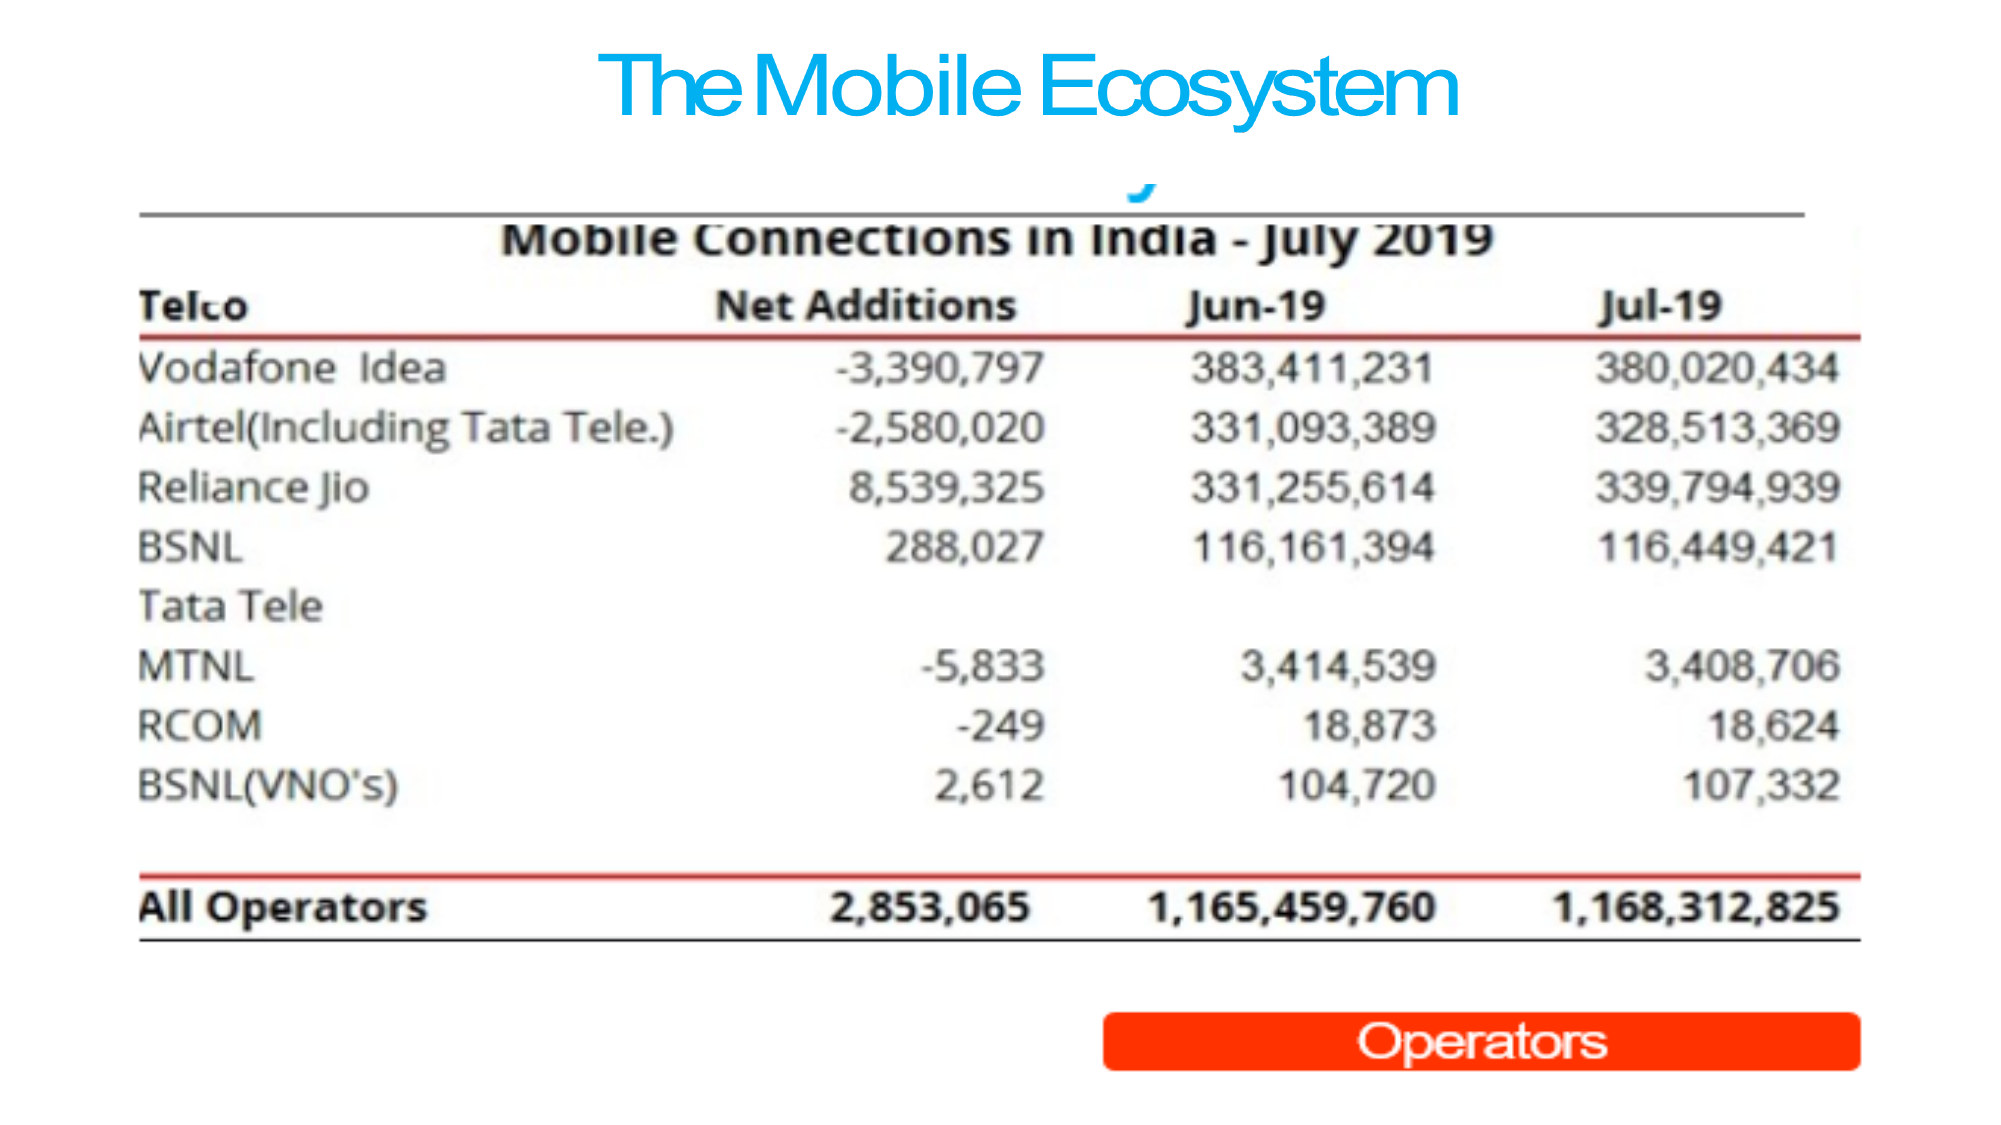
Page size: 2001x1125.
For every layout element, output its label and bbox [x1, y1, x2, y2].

picture [114, 6, 1903, 1091]
